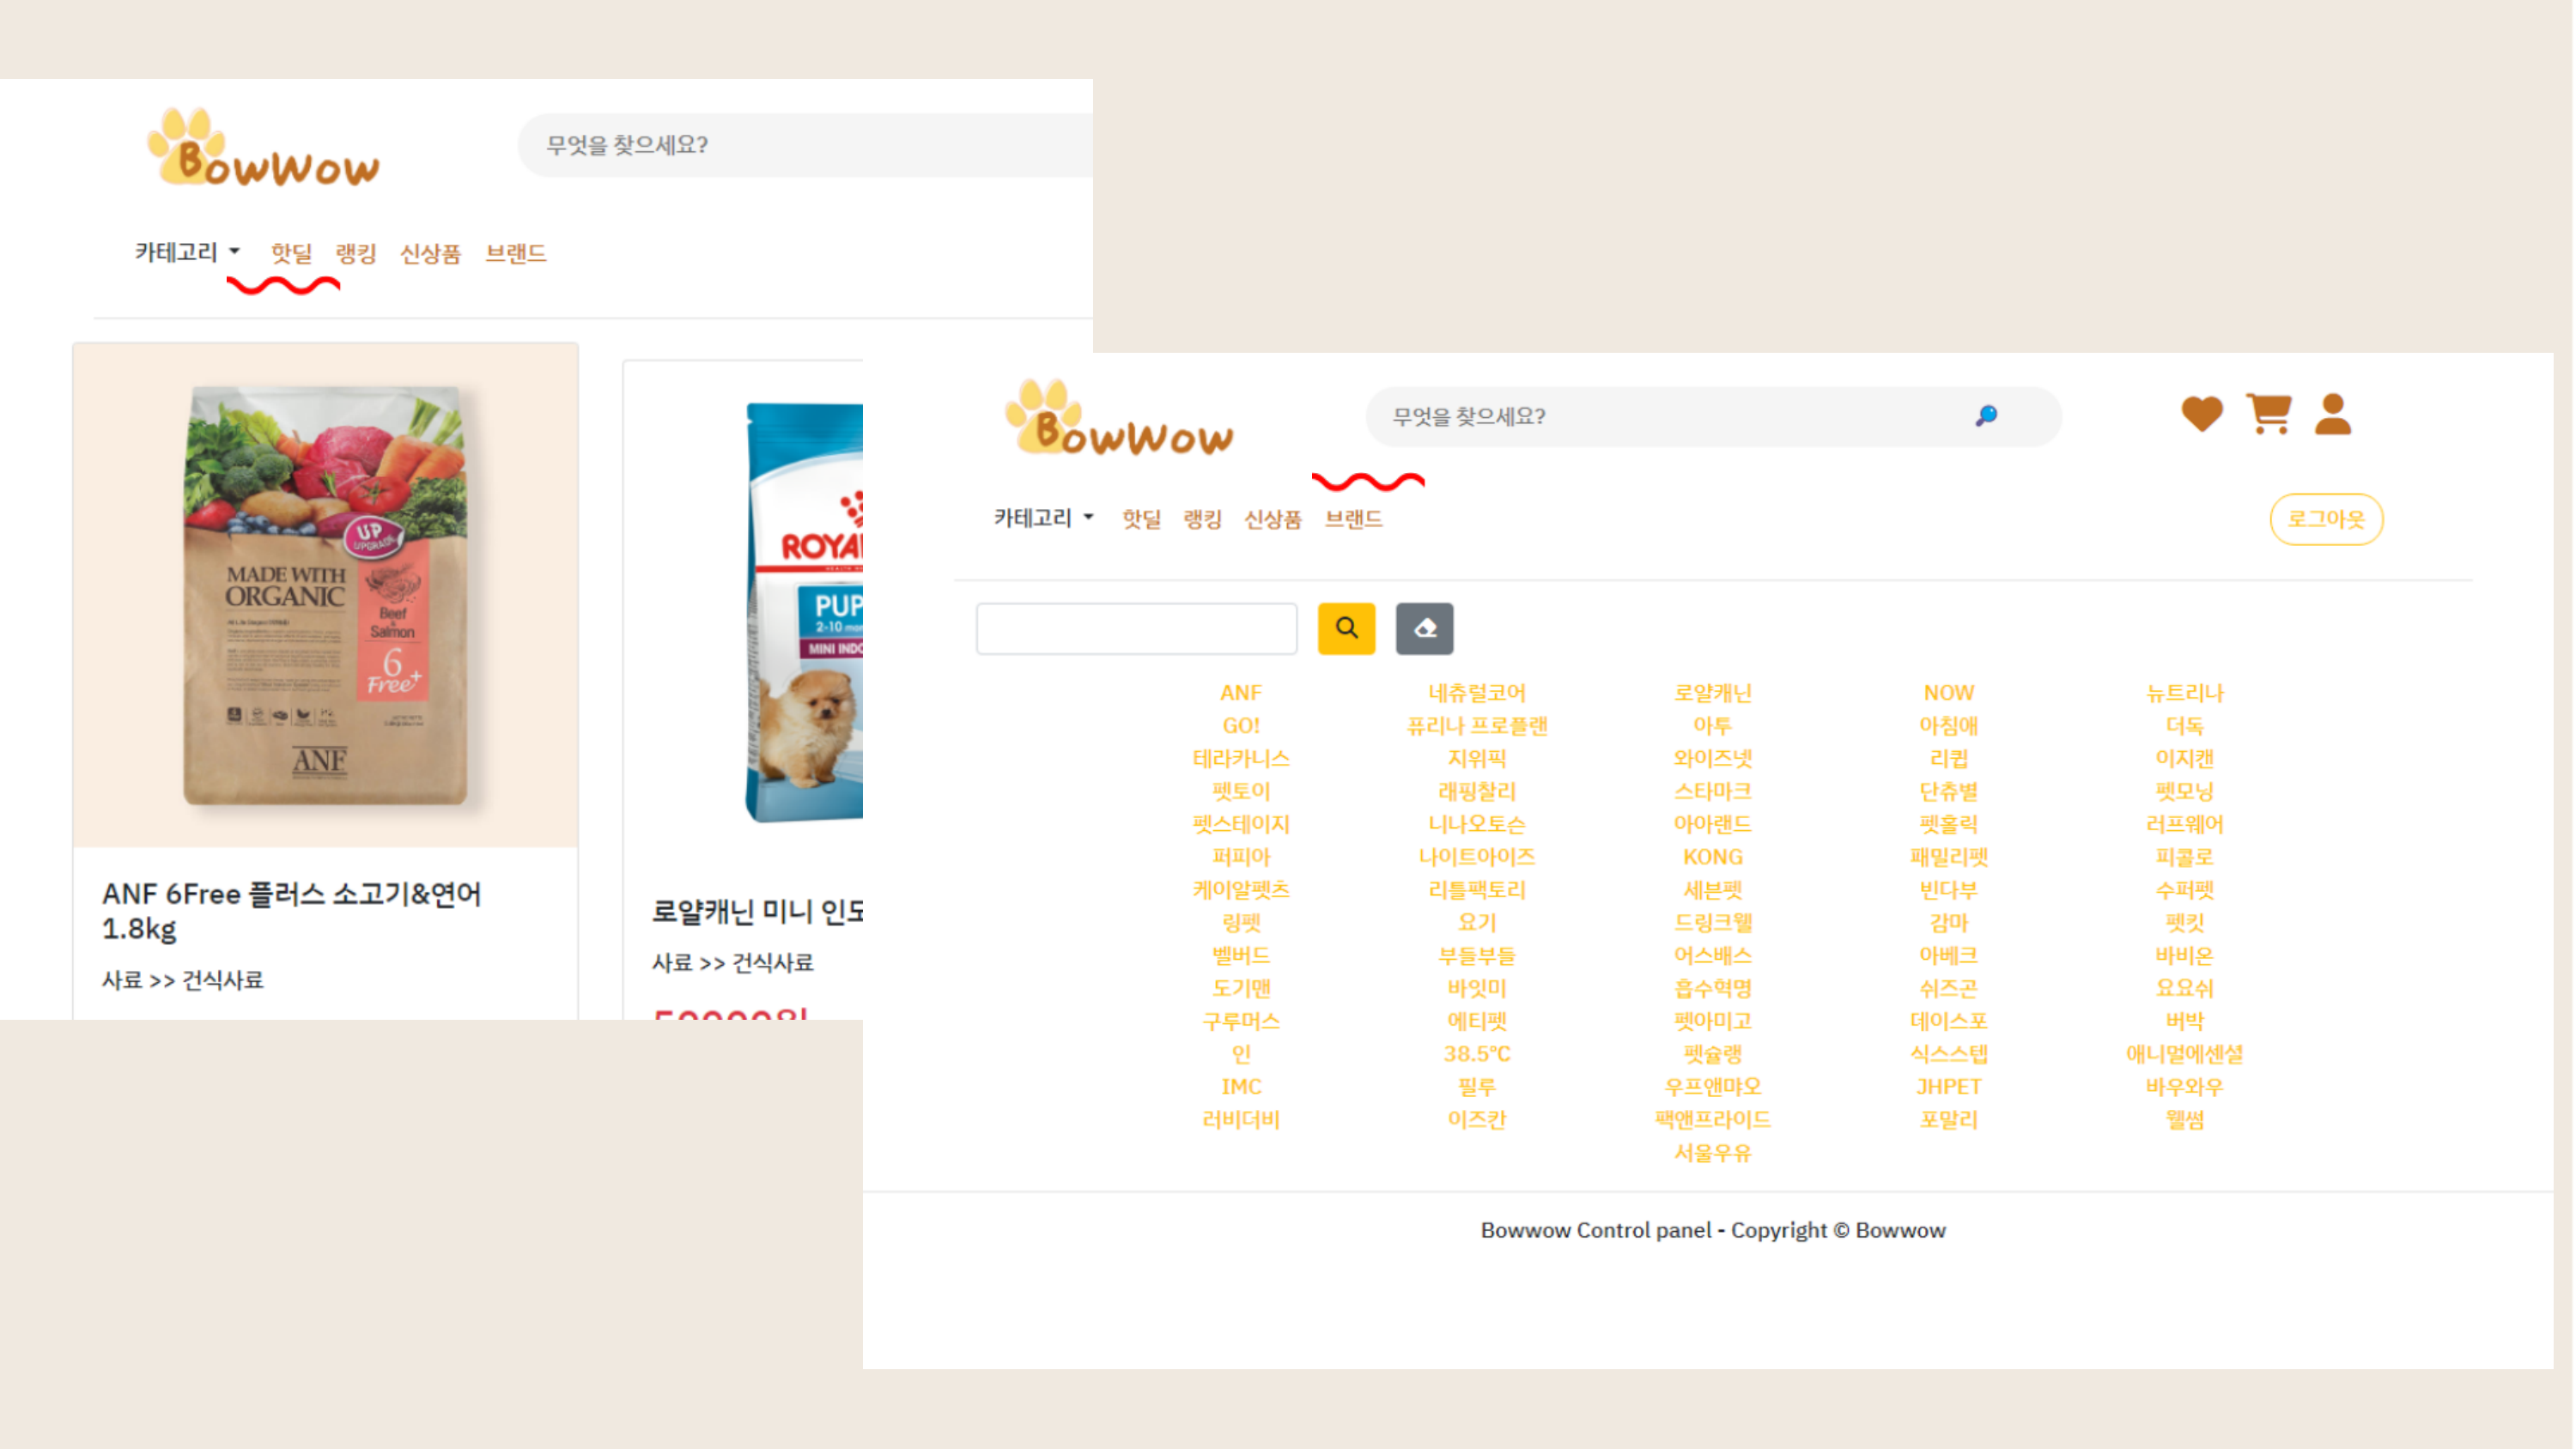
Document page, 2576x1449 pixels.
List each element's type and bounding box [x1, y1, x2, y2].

text_box [0, 0, 2574, 1449]
text_box [227, 276, 342, 296]
text_box [1311, 471, 1427, 493]
text_box [0, 79, 1093, 1021]
text_box [863, 353, 2554, 1369]
